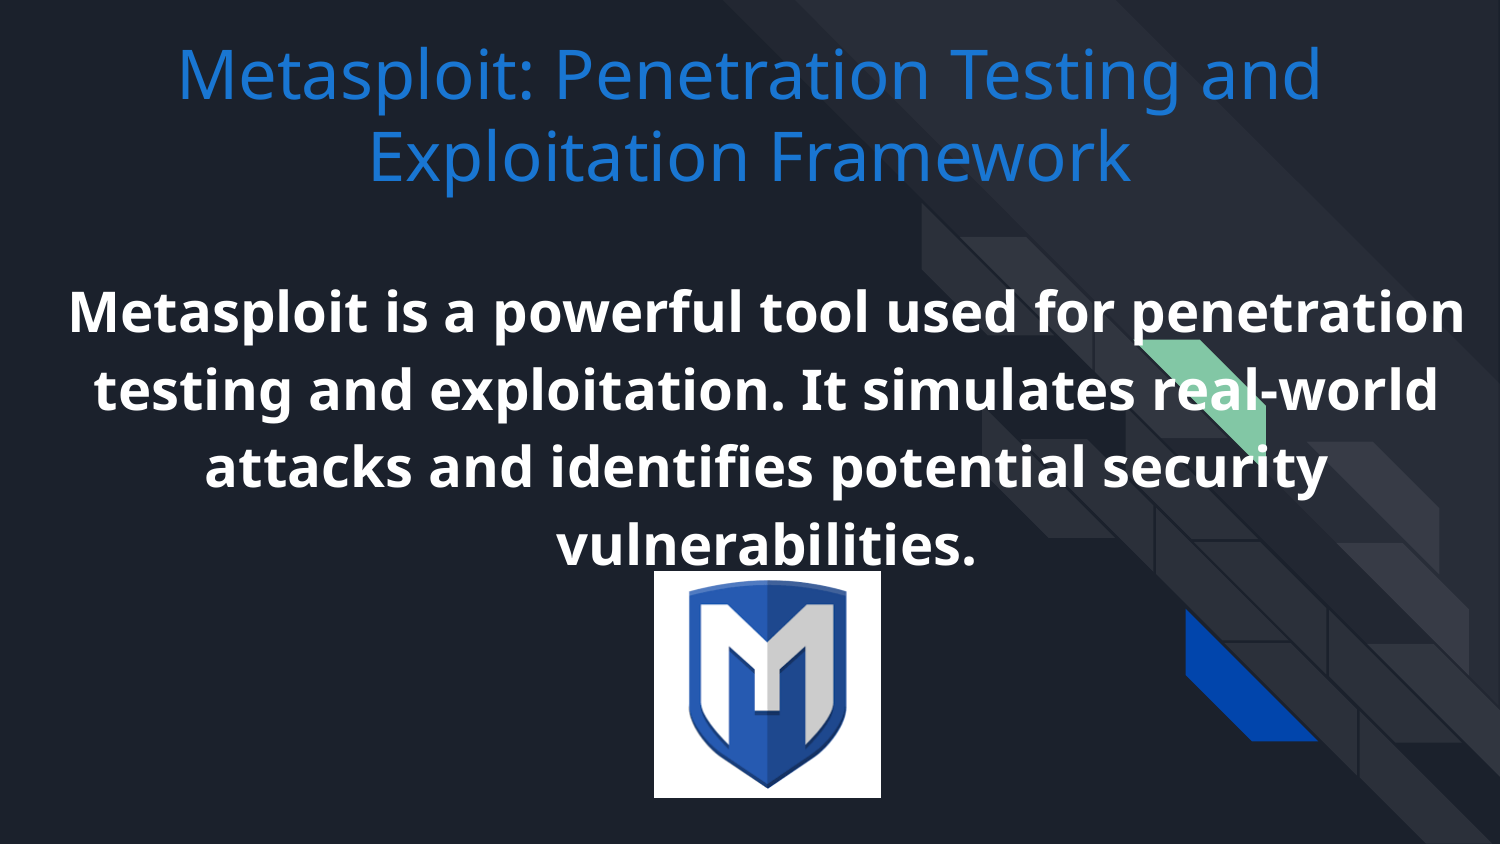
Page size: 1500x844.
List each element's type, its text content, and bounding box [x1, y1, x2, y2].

title Metasploit: Penetration Testing and Exploitation Framework [25, 15, 1475, 108]
picture [653, 571, 881, 798]
text_box Metasploit is a powerful tool used for penetration testing and exploitation. It simulates real-world attacks and identifies potential security vulnerabilities. [25, 251, 1500, 592]
